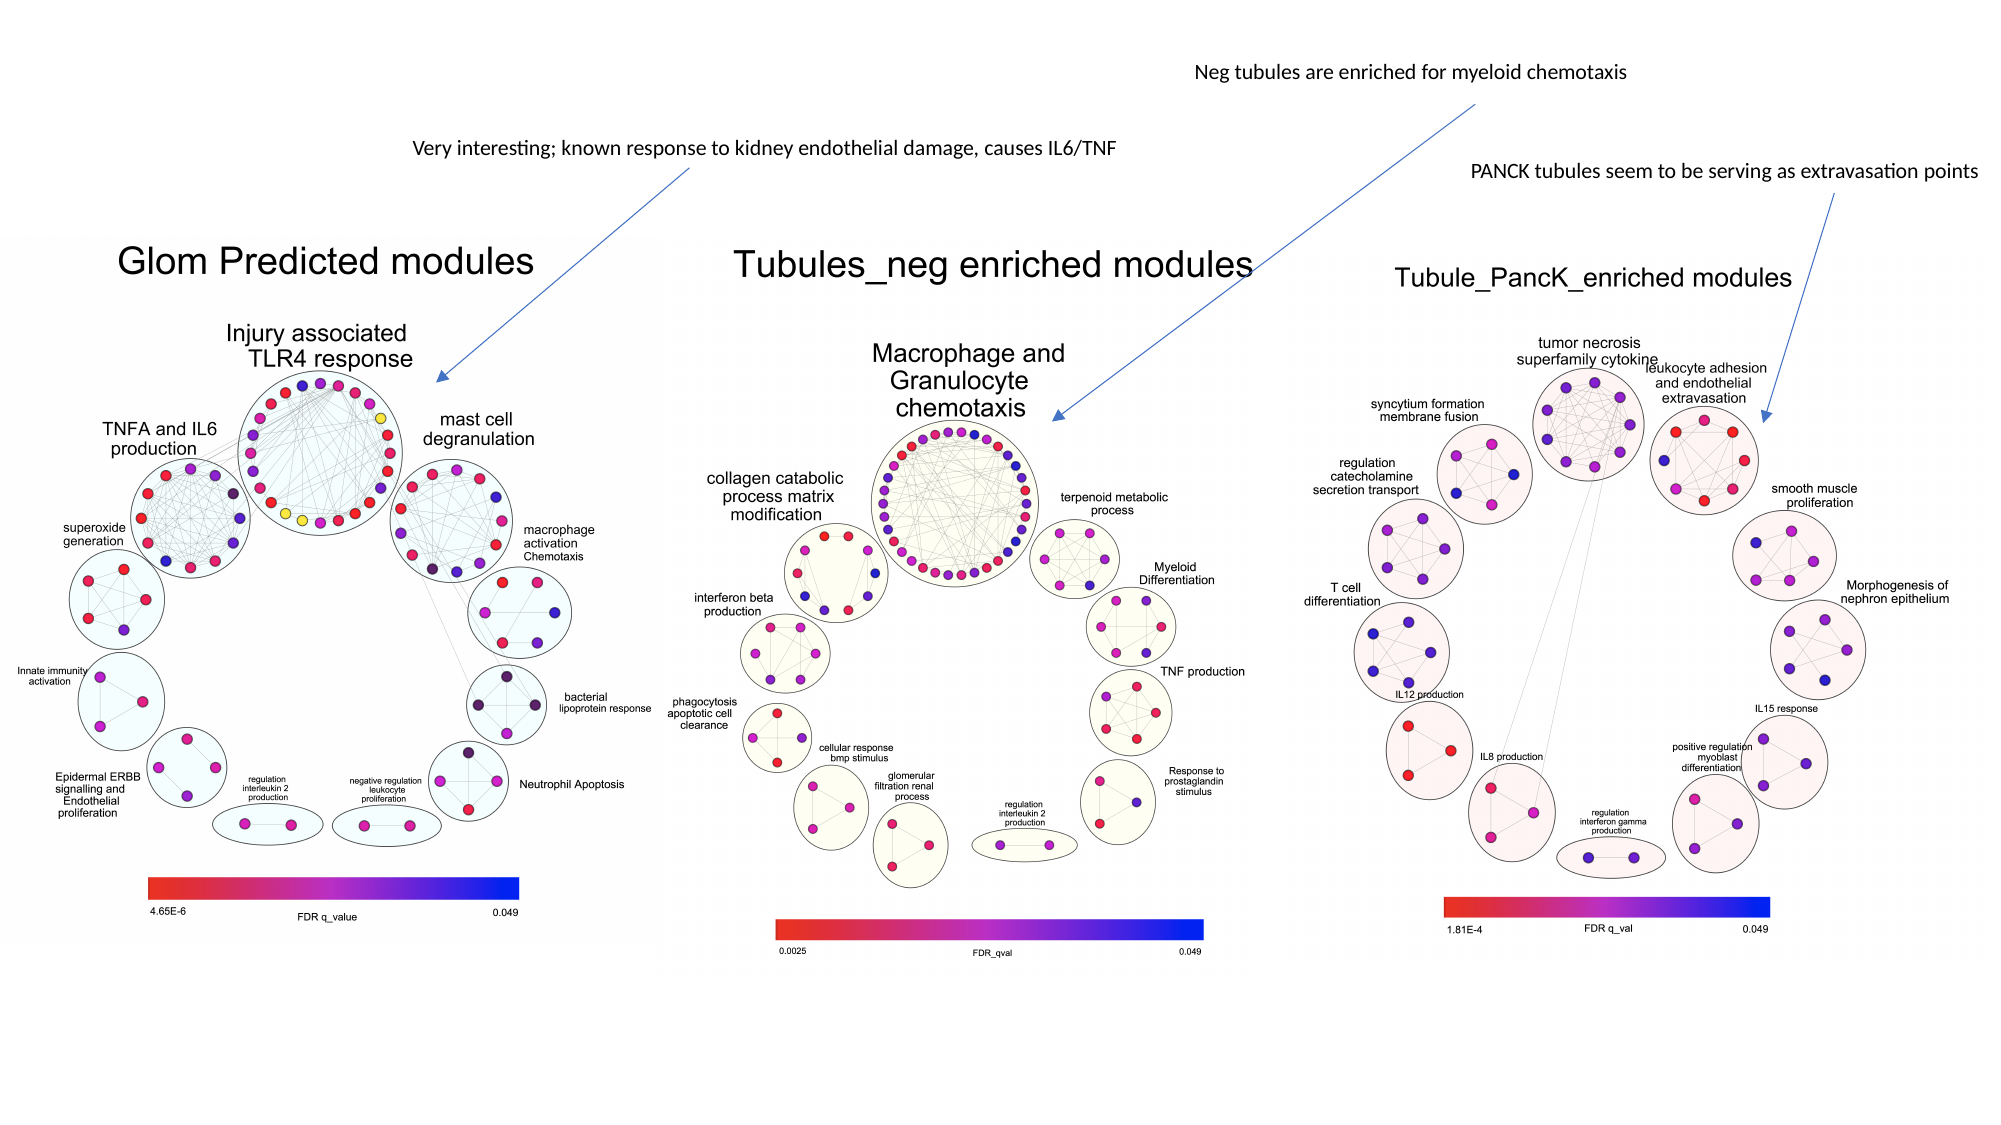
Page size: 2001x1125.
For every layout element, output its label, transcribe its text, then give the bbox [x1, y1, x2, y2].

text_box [1051, 104, 1476, 422]
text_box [1763, 193, 1835, 424]
text_box Neg tubules are enriched for myeloid chemotaxis [1179, 49, 1643, 91]
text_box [435, 167, 690, 383]
picture [0, 235, 1255, 976]
picture [1286, 251, 1989, 960]
text_box Very interesting; known response to kidney endothelial damage, causes IL6/TNF [397, 126, 1051, 168]
text_box PANCK tubules seem to be serving as extravasation points [1476, 149, 1995, 191]
